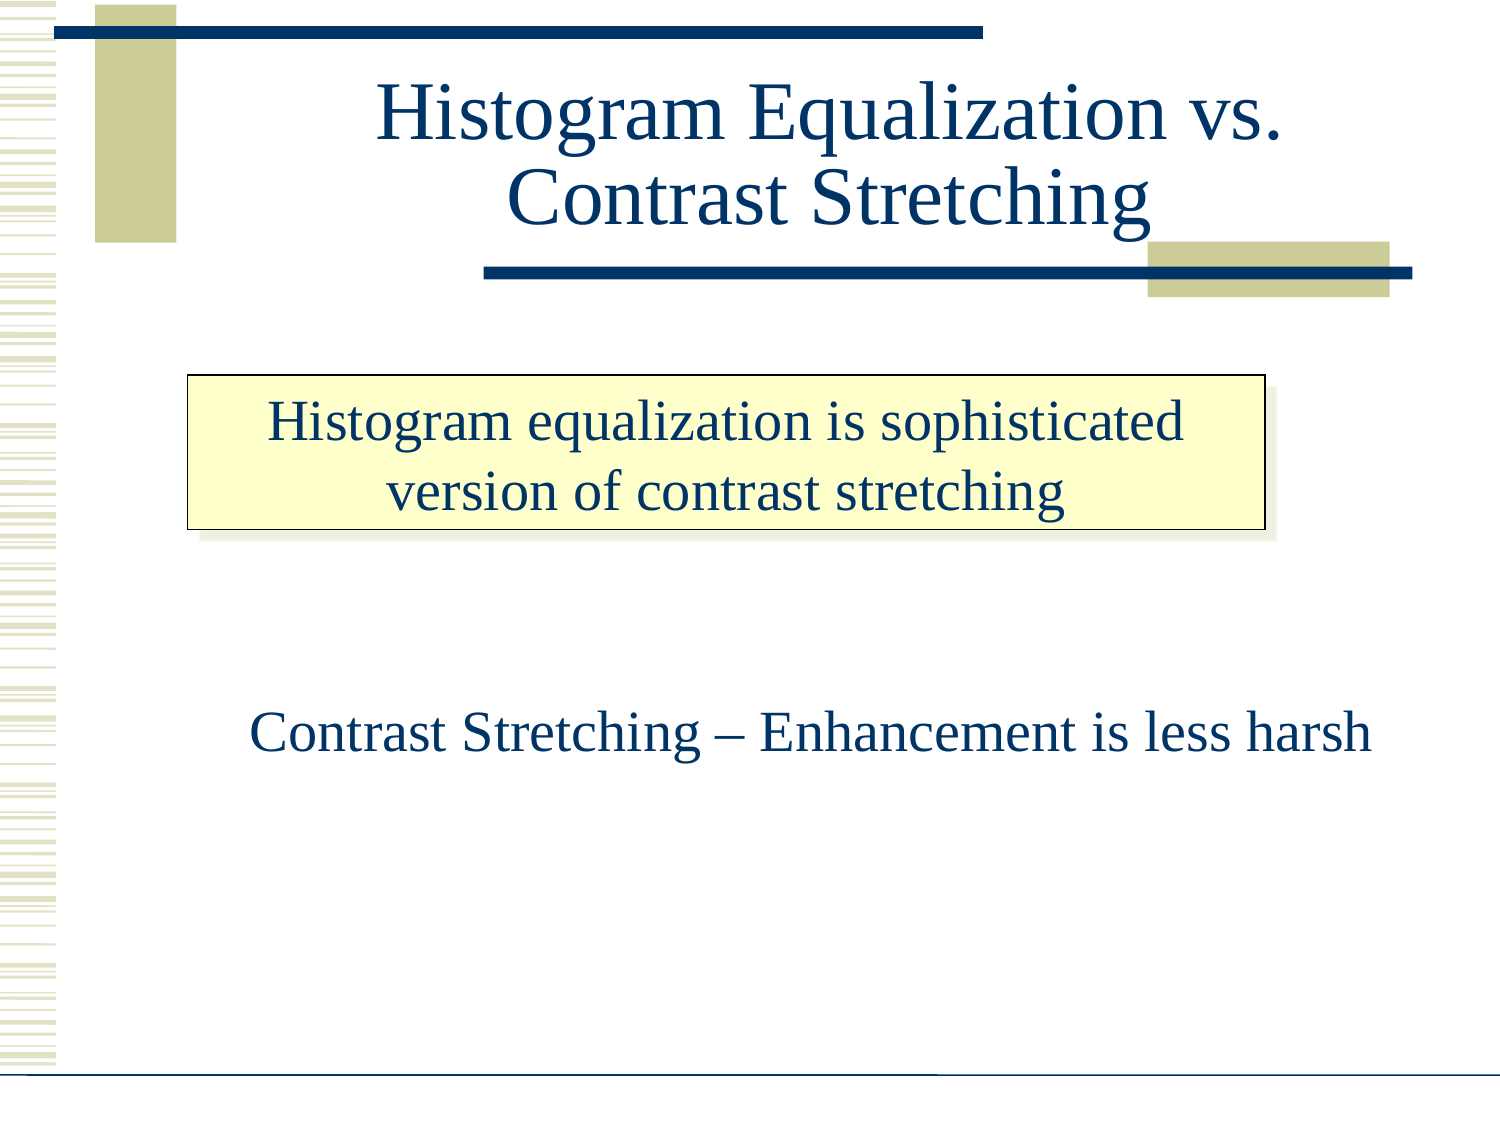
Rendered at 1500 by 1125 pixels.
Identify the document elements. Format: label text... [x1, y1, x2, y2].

text_box Contrast Stretching – Enhancement is less harsh [234, 685, 1389, 771]
text_box Histogram equalization is sophisticated version of contrast stretching [187, 374, 1266, 530]
title Histogram Equalization vs. Contrast Stretching [224, 62, 1436, 251]
